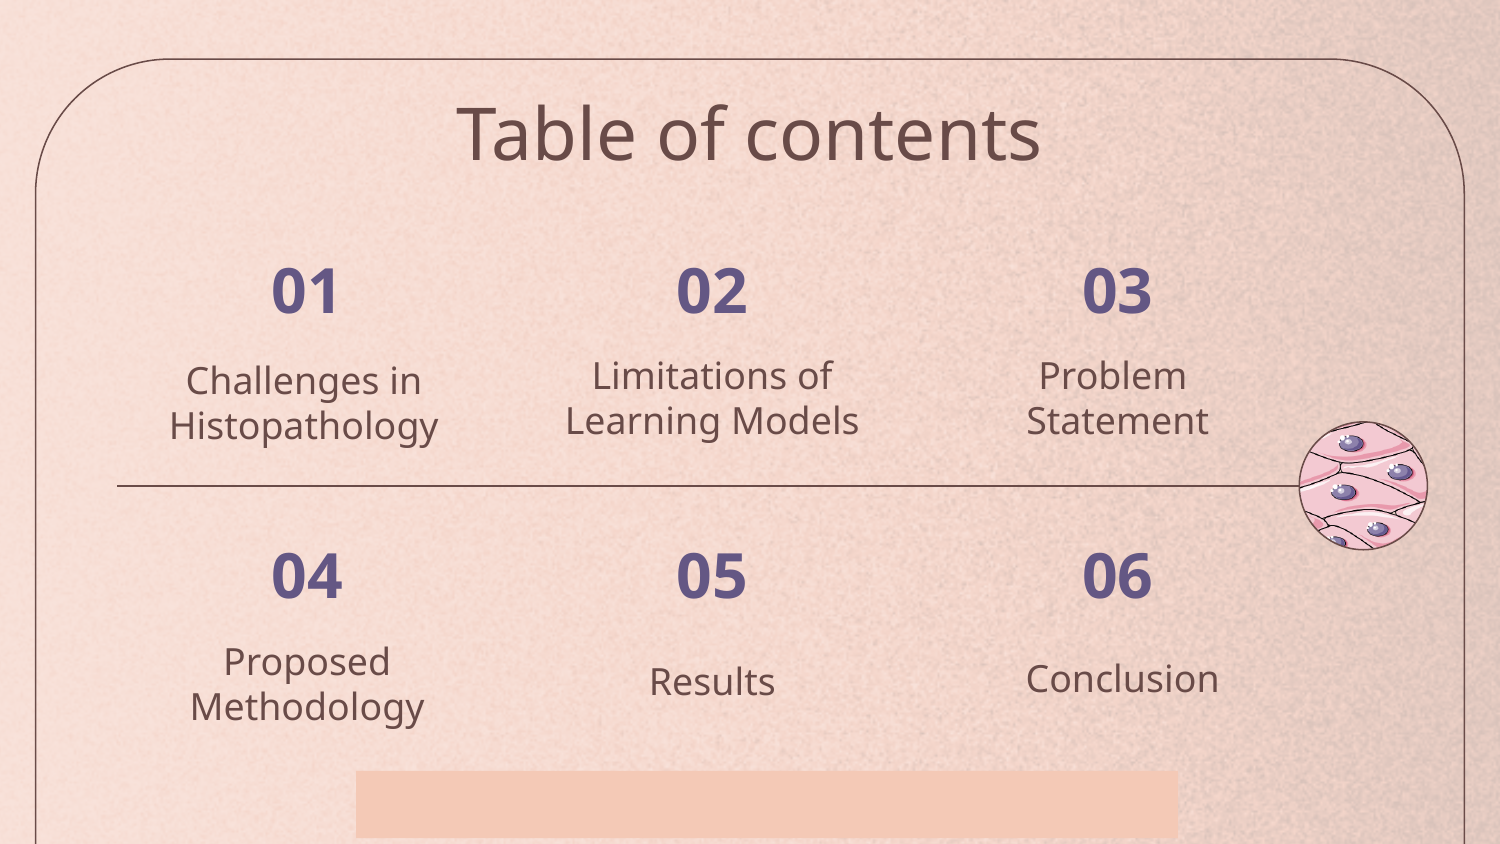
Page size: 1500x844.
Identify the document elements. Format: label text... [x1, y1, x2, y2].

subtitle Results [523, 642, 902, 716]
title 04 [246, 553, 368, 622]
subtitle Proposed Methodology [118, 622, 497, 771]
picture [1299, 421, 1428, 550]
subtitle Conclusion [933, 640, 1312, 714]
title 06 [1057, 553, 1179, 627]
subtitle Limitations of Learning Models [523, 337, 902, 484]
title 05 [652, 553, 773, 627]
title 03 [1057, 267, 1179, 337]
title 01 [246, 267, 368, 341]
title Table of contents [118, 72, 1382, 167]
text_box [356, 770, 1178, 839]
title 02 [652, 267, 773, 337]
subtitle Problem Statement [928, 337, 1307, 453]
subtitle Challenges in Histopathology [149, 341, 459, 485]
